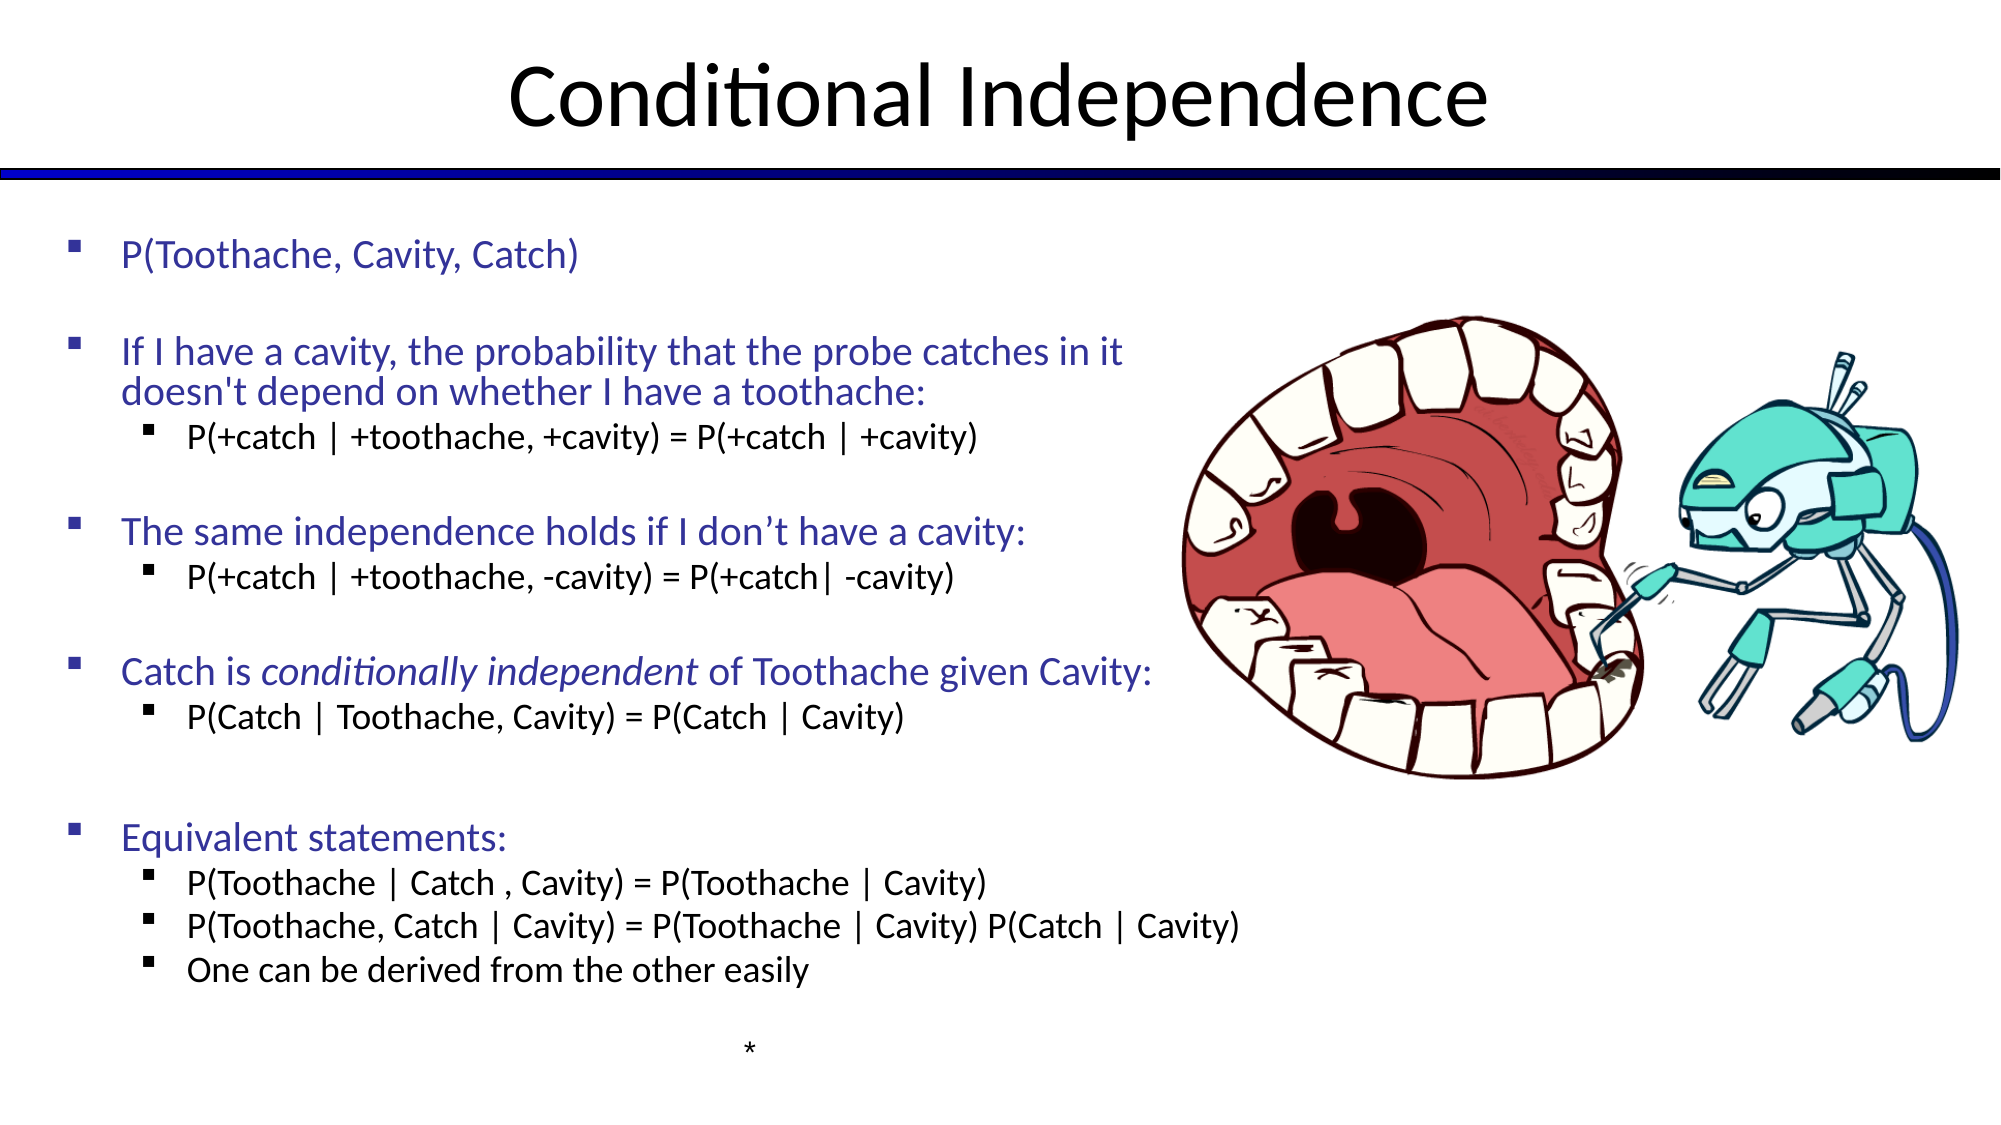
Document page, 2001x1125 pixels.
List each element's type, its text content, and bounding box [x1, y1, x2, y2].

title Conditional Independence [0, 0, 2000, 184]
list P(Toothache, Cavity, Catch) If I have a cavity, the probability that the probe catches in it doesn't depend on whether I have a toothache: P(+catch | +toothache, +cavity) = P(+catch | +cavity) The same independence holds if I don’t have a cavity: P(+catch | +toothache, -cavity) = P(+catch| -cavity) Catch is conditionally independent of Toothache given Cavity: P(Catch | Toothache, Cavity) = P(Catch | Cavity) [49, 228, 1176, 811]
text_box Equivalent statements: P(Toothache | Catch , Cavity) = P(Toothache | Cavity) P(Toothache, Catch | Cavity) = P(Toothache | Cavity) P(Catch | Cavity) One can be derived from the other easily [49, 811, 1325, 950]
footer * [512, 1024, 988, 1103]
picture [1149, 299, 1978, 795]
list P(Toothache, Cavity, Catch) If I have a cavity, the probability that the probe catches in it doesn't depend on whether I have a toothache: P(+catch | +toothache, +cavity) = P(+catch | +cavity) The same independence holds if I don’t have a cavity: P(+catch | +toothache, -cavity) = P(+catch| -cavity) Catch is conditionally independent of Toothache given Cavity: P(Catch | Toothache, Cavity) = P(Catch | Cavity) [49, 950, 1176, 1006]
